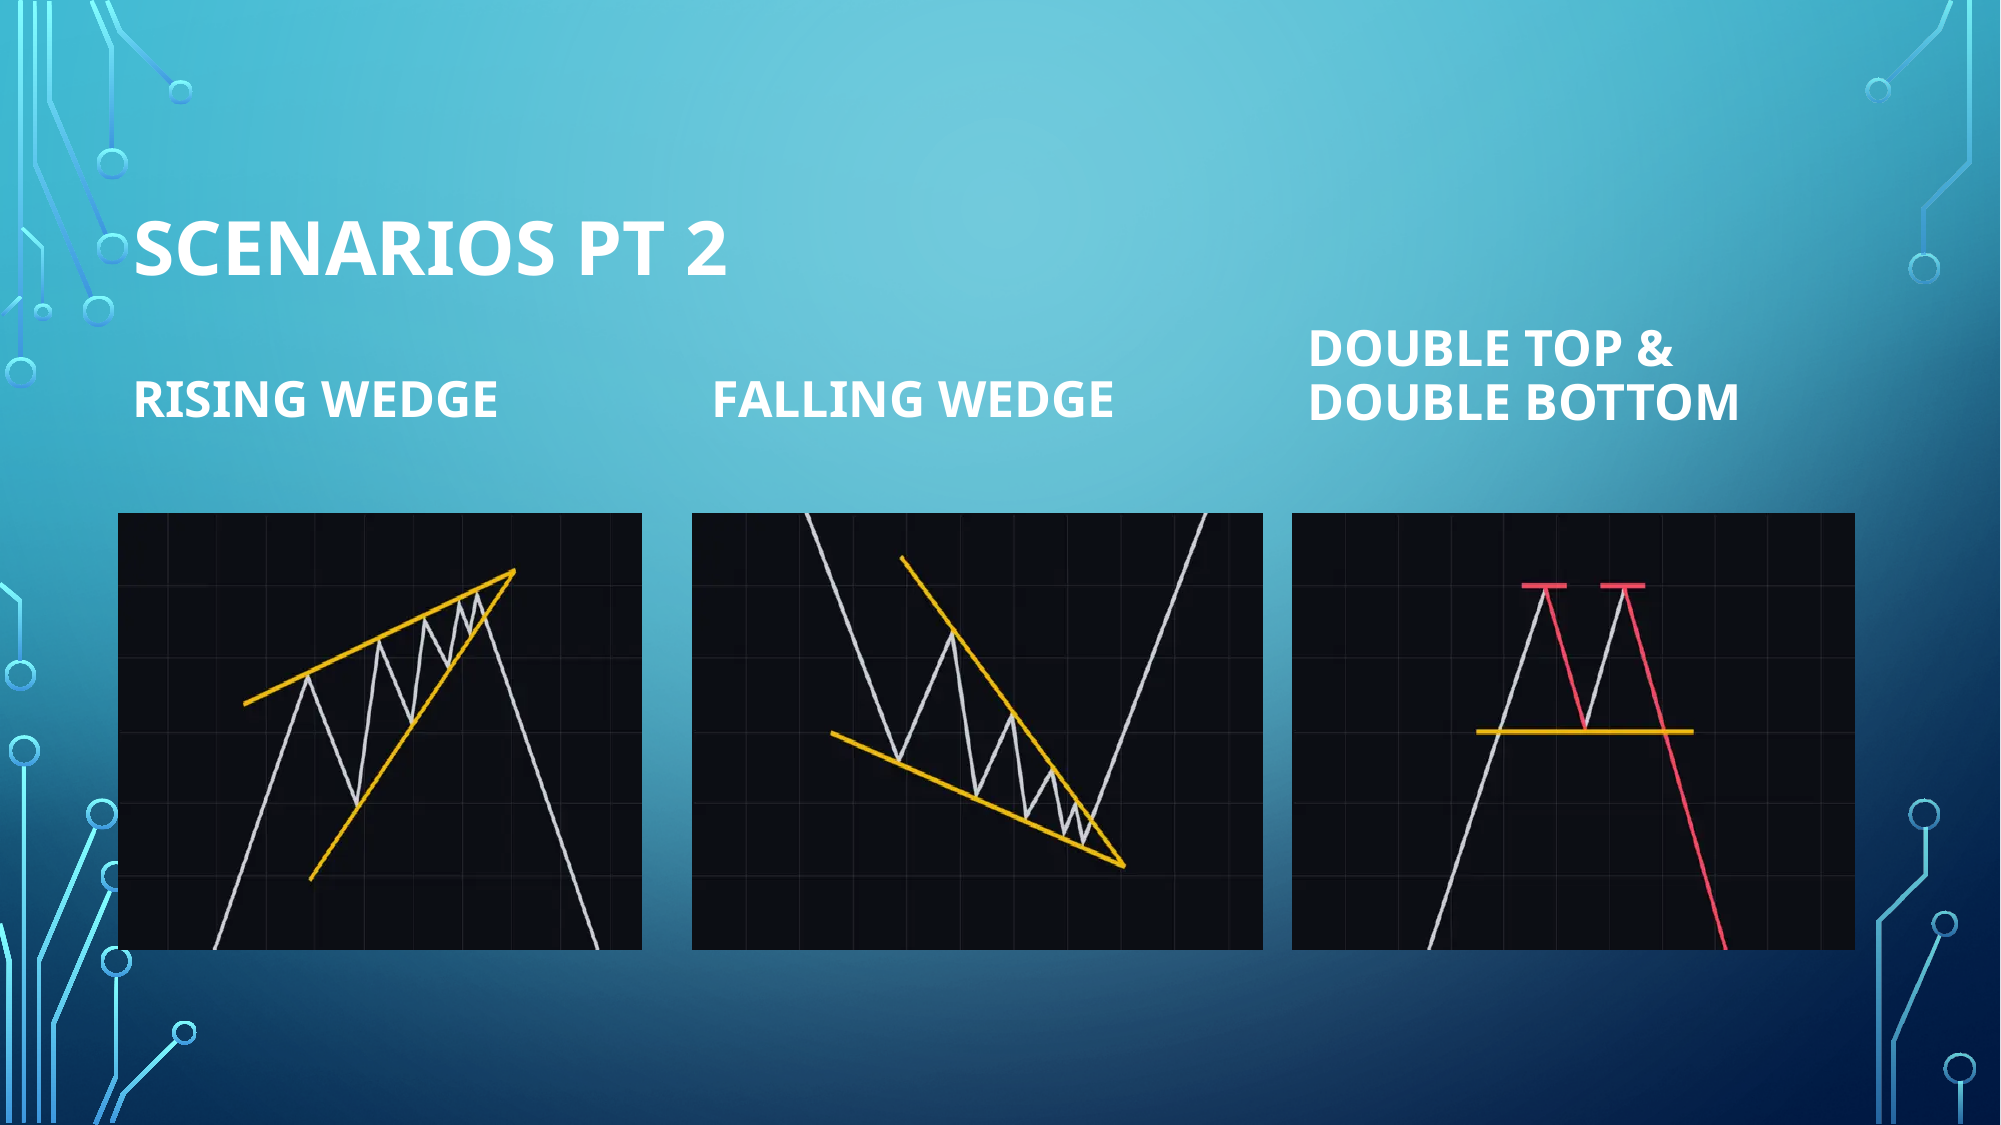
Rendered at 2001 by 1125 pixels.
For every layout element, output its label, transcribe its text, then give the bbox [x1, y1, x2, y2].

picture [117, 512, 643, 951]
list DOUBLE TOP & DOUBLE BOTTOM [1292, 326, 1817, 439]
title SCENARIOS PT 2 [118, 95, 1744, 408]
list RISING WEDGE [117, 323, 642, 437]
picture [692, 512, 1264, 951]
picture [1292, 512, 1855, 951]
list FALLING WEDGE [696, 323, 1220, 437]
